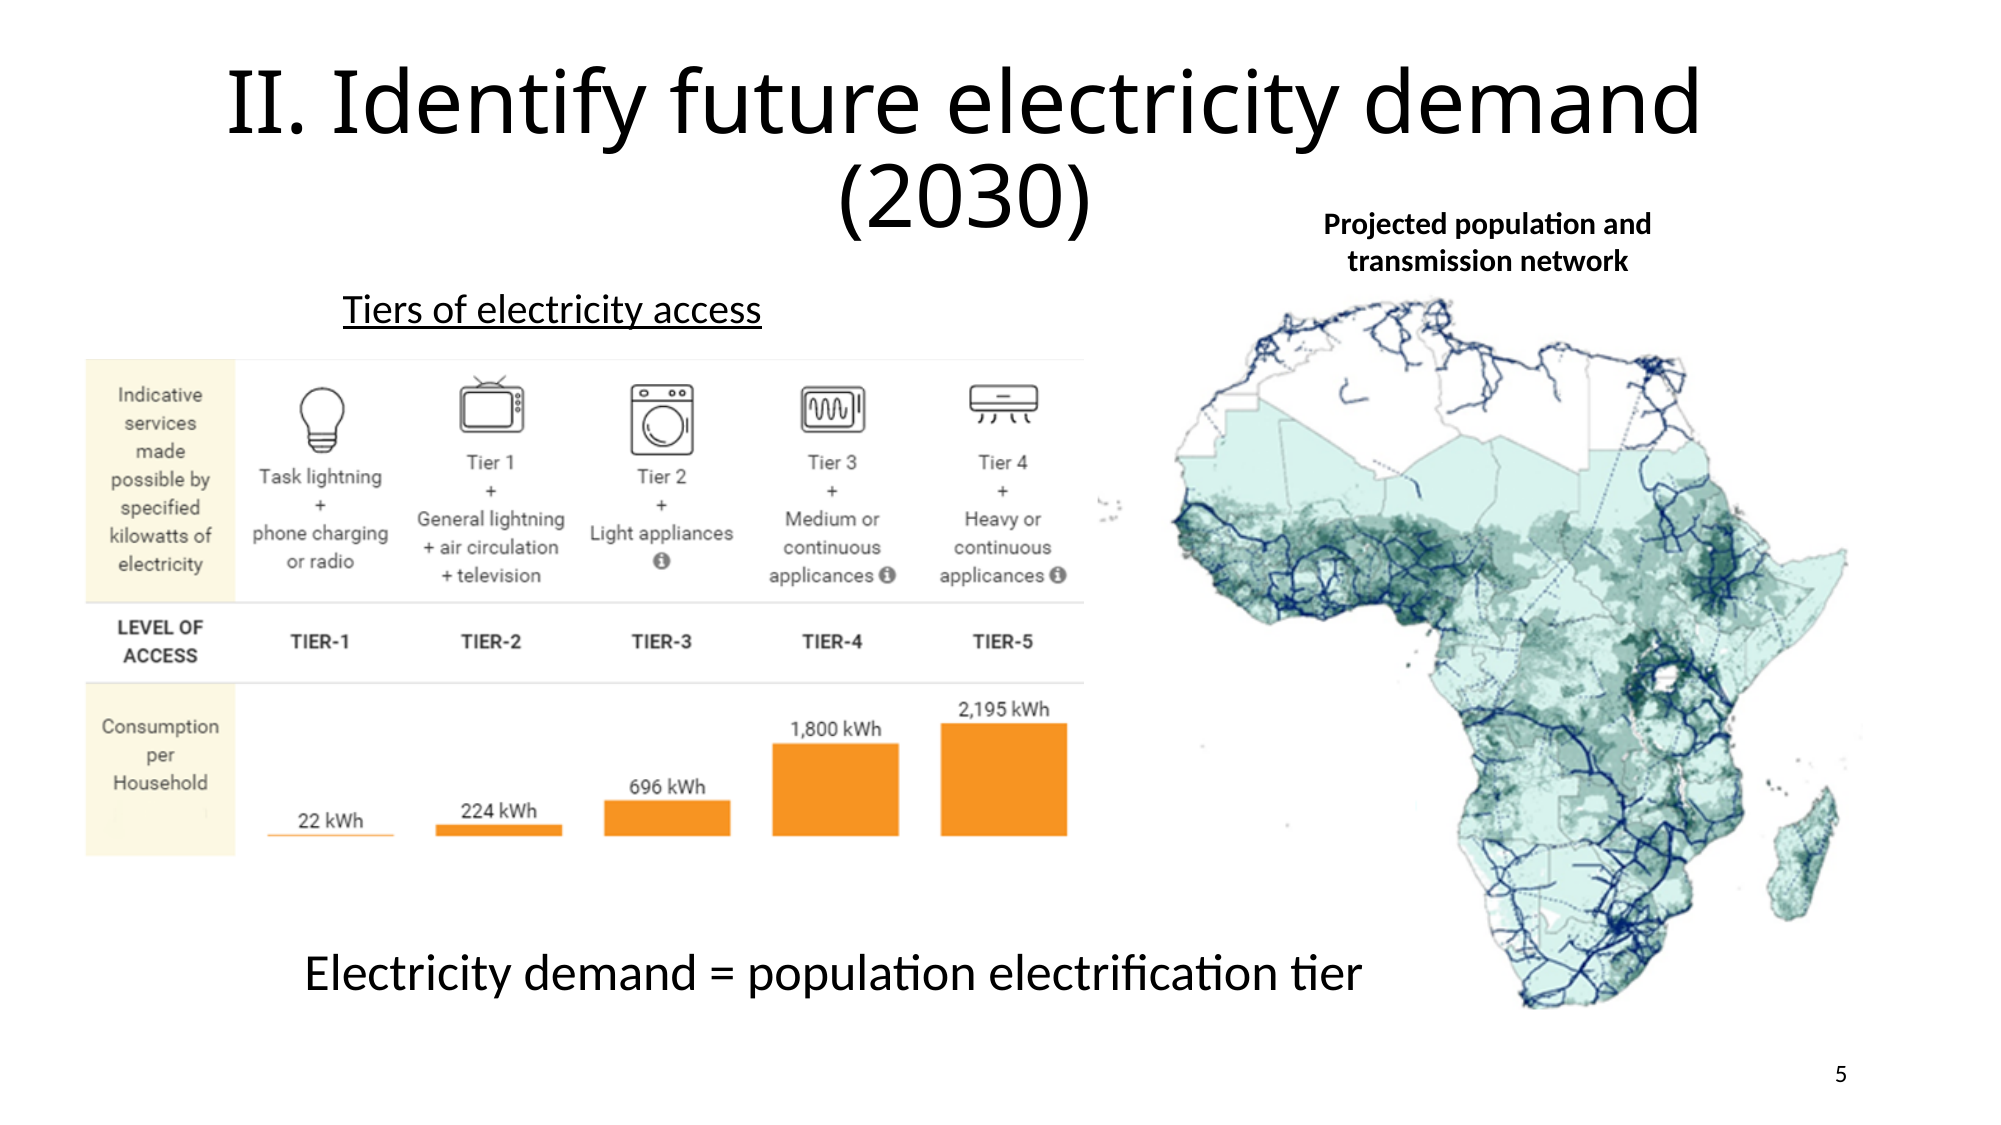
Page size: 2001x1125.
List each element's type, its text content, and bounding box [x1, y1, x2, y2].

slide_number 5 [1412, 1042, 1863, 1103]
text_box Electricity demand = population electrification tier [289, 931, 1084, 1009]
text_box Projected population and transmission network [1243, 195, 1733, 286]
text_box II. Identify future electricity demand (2030) [137, 43, 1793, 255]
text_box Tiers of electricity access [327, 273, 848, 339]
picture [80, 286, 1863, 1016]
